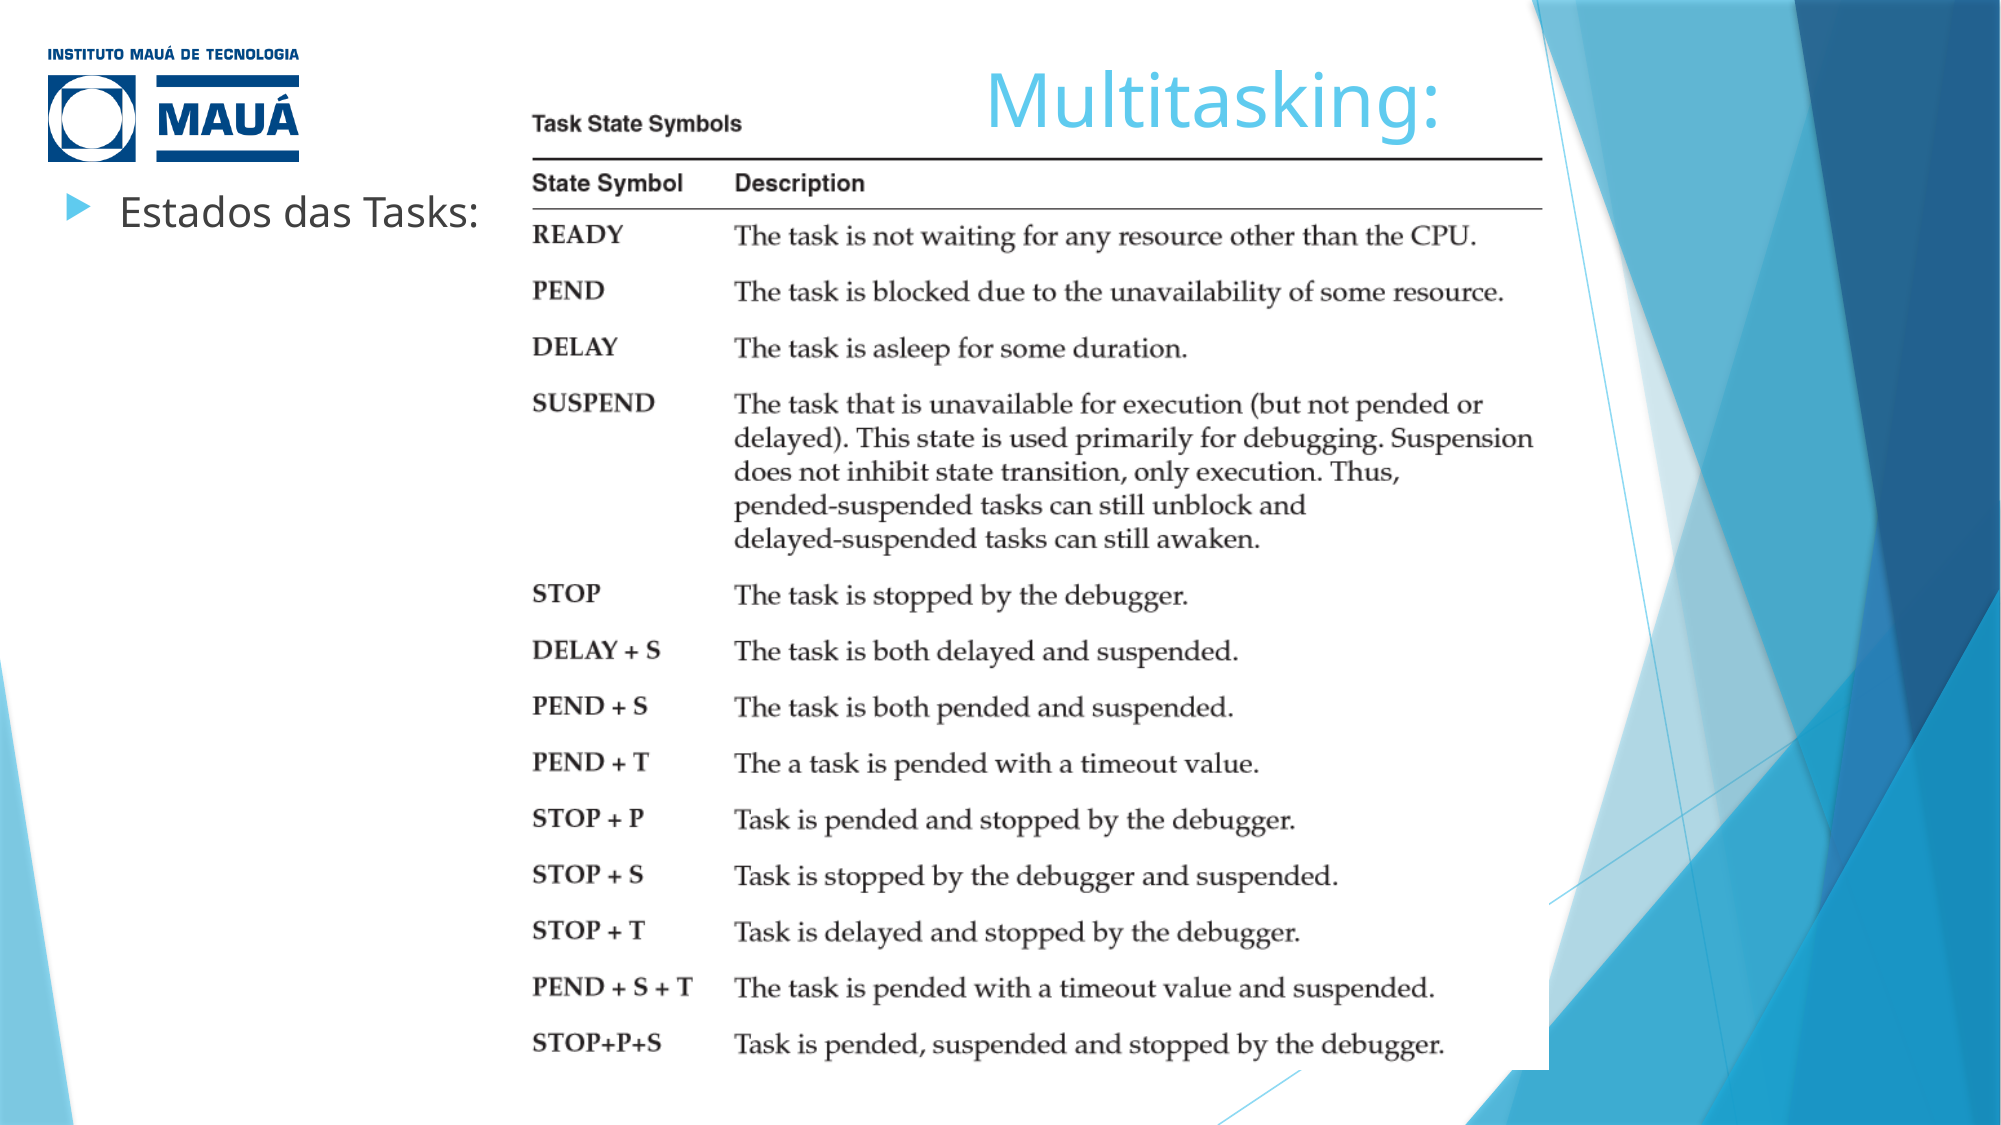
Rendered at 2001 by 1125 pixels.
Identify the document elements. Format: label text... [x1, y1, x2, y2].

picture [47, 44, 299, 163]
text_box Multitasking: [970, 45, 1518, 104]
list Estados das Tasks: [48, 178, 520, 259]
picture [524, 105, 1550, 1071]
